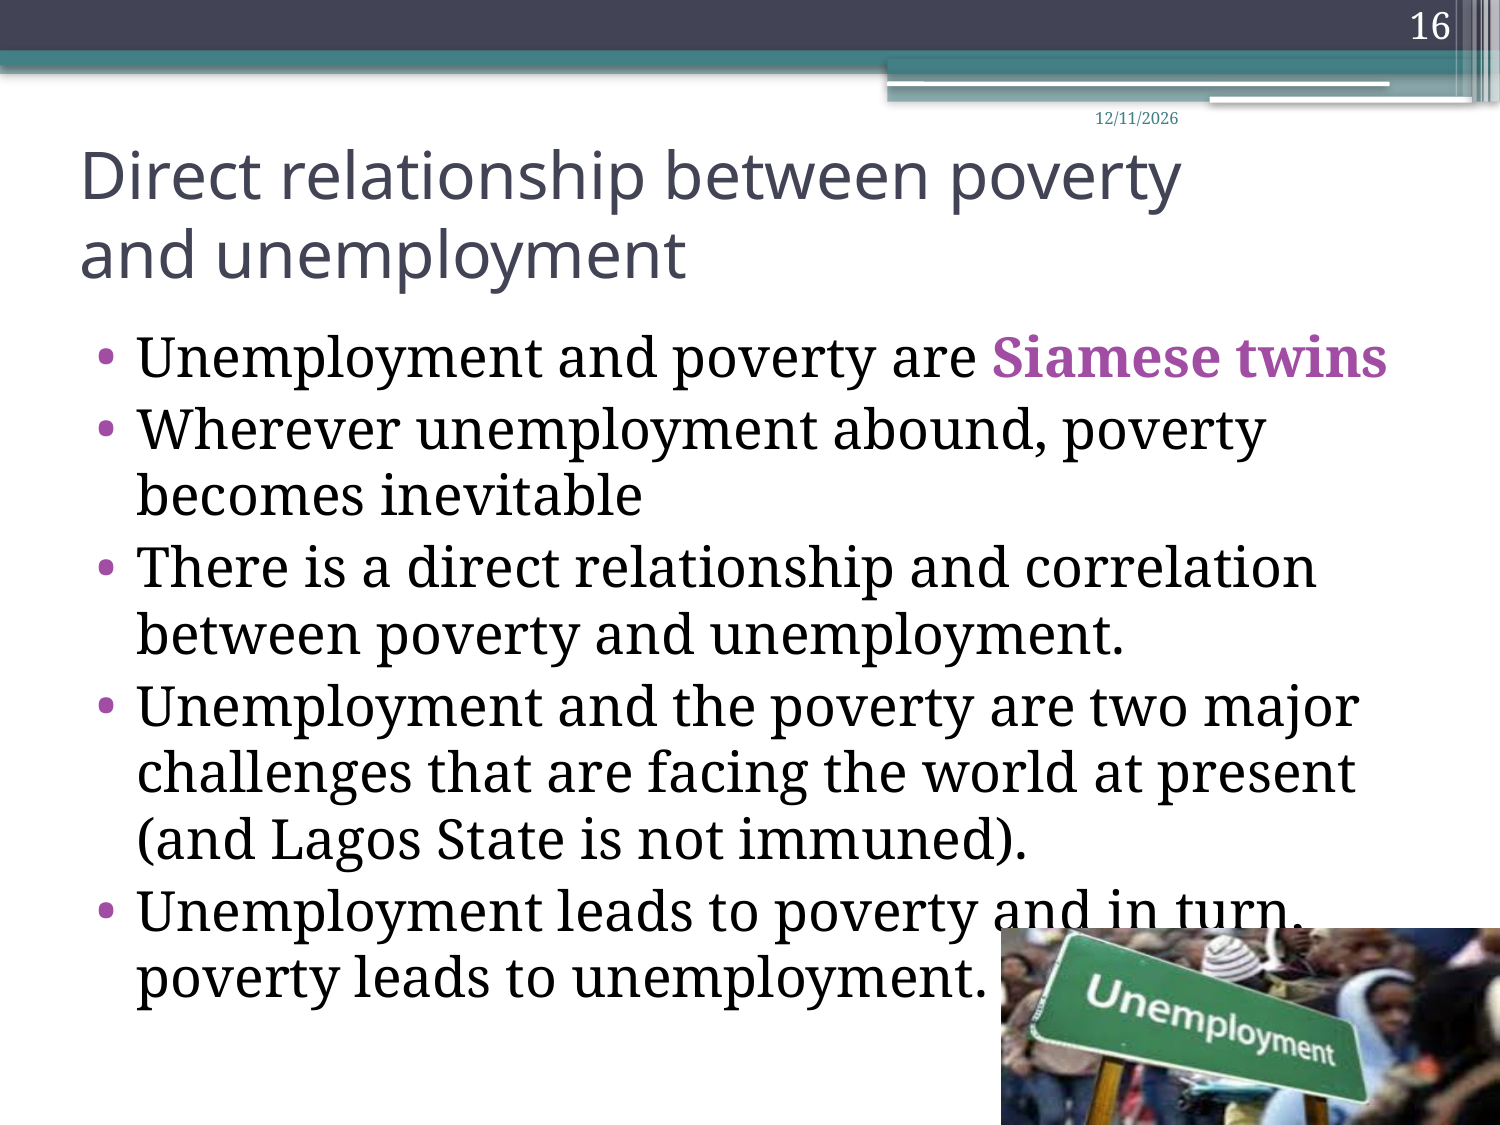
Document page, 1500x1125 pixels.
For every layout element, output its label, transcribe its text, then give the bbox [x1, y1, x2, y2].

title Direct relationship between poverty and unemployment [64, 125, 1415, 301]
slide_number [1080, 100, 1238, 176]
slide_number 16 [1341, 0, 1466, 61]
picture [1000, 928, 1500, 1125]
list Unemployment and poverty are Siamese twins Wherever unemployment abound, poverty becomes inevitable There is a direct relationship and correlation between poverty and unemployment. Unemployment and the poverty are two major challenges that are facing the world at present (and Lagos State is not immuned). Unemployment leads to poverty and in turn, poverty leads to unemployment. [64, 314, 1415, 1024]
